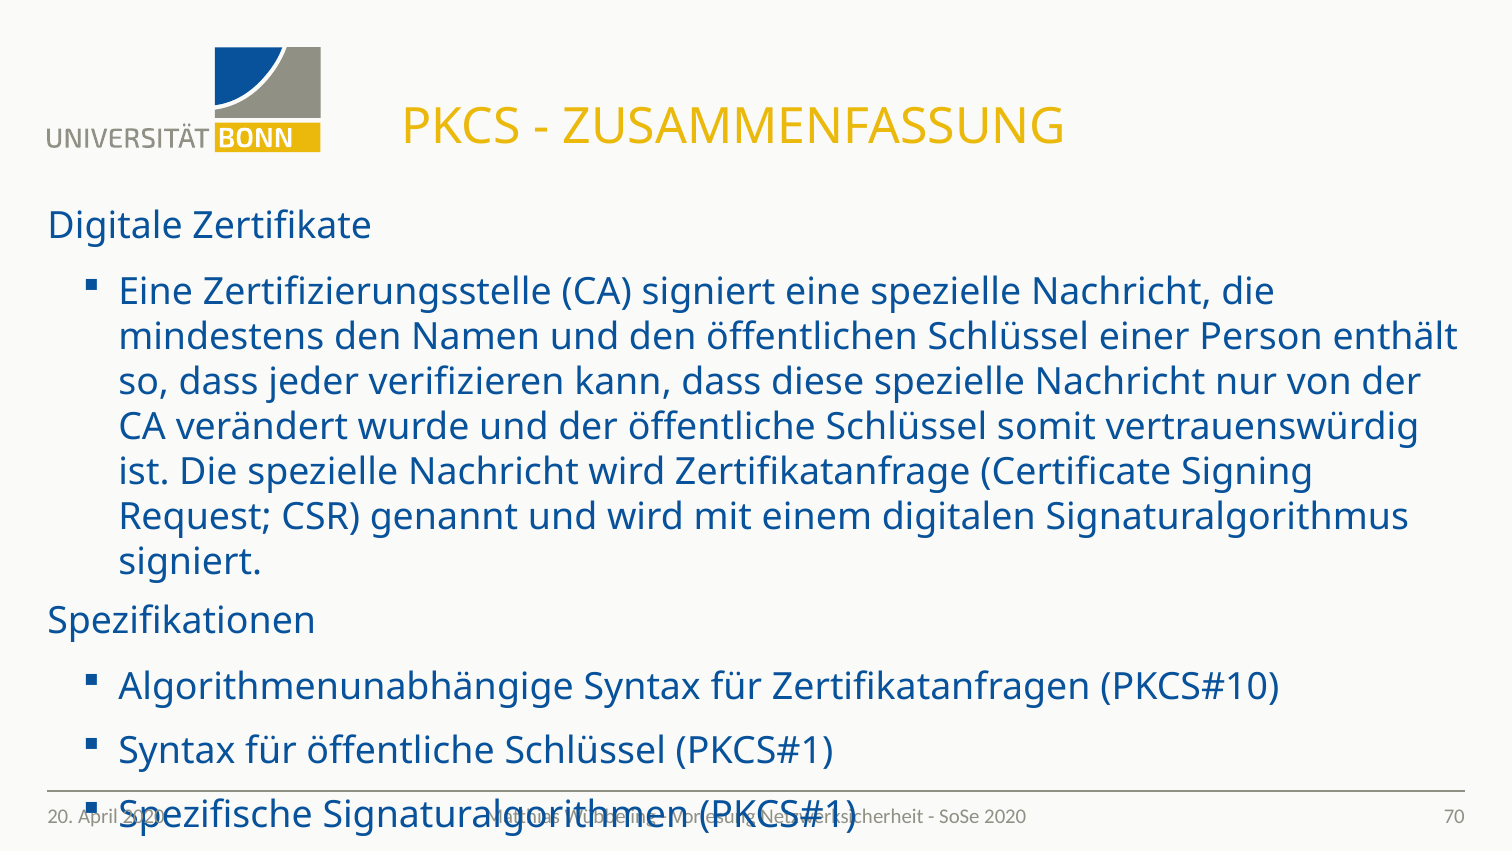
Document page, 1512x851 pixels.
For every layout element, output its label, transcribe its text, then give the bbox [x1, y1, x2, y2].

slide_number 70 [1370, 791, 1465, 839]
list Digitale Zertifikate Eine Zertifizierungsstelle (CA) signiert eine spezielle Nachricht, die mindestens den Namen und den öffentlichen Schlüssel einer Person enthält so, dass jeder verifizieren kann, dass diese spezielle Nachricht nur von der CA verändert wurde und der öffentliche Schlüssel somit vertrauenswürdig ist. Die spezielle Nachricht wird Zertifikatanfrage (Certificate Signing Request; CSR) genannt und wird mit einem digitalen Signaturalgorithmus signiert. Spezifikationen Algorithmenunabhängige Syntax für Zertifikatanfragen (PKCS#10) Syntax für öffentliche Schlüssel (PKCS#1) Spezifische Signaturalgorithmen (PKCS#1) [47, 200, 1465, 745]
footer Matthias Wübbeling - Vorlesung Netzwerksicherheit - SoSe 2020 [342, 791, 1170, 839]
title PKCS - Zusammenfassung [401, 47, 1465, 154]
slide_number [47, 791, 189, 839]
